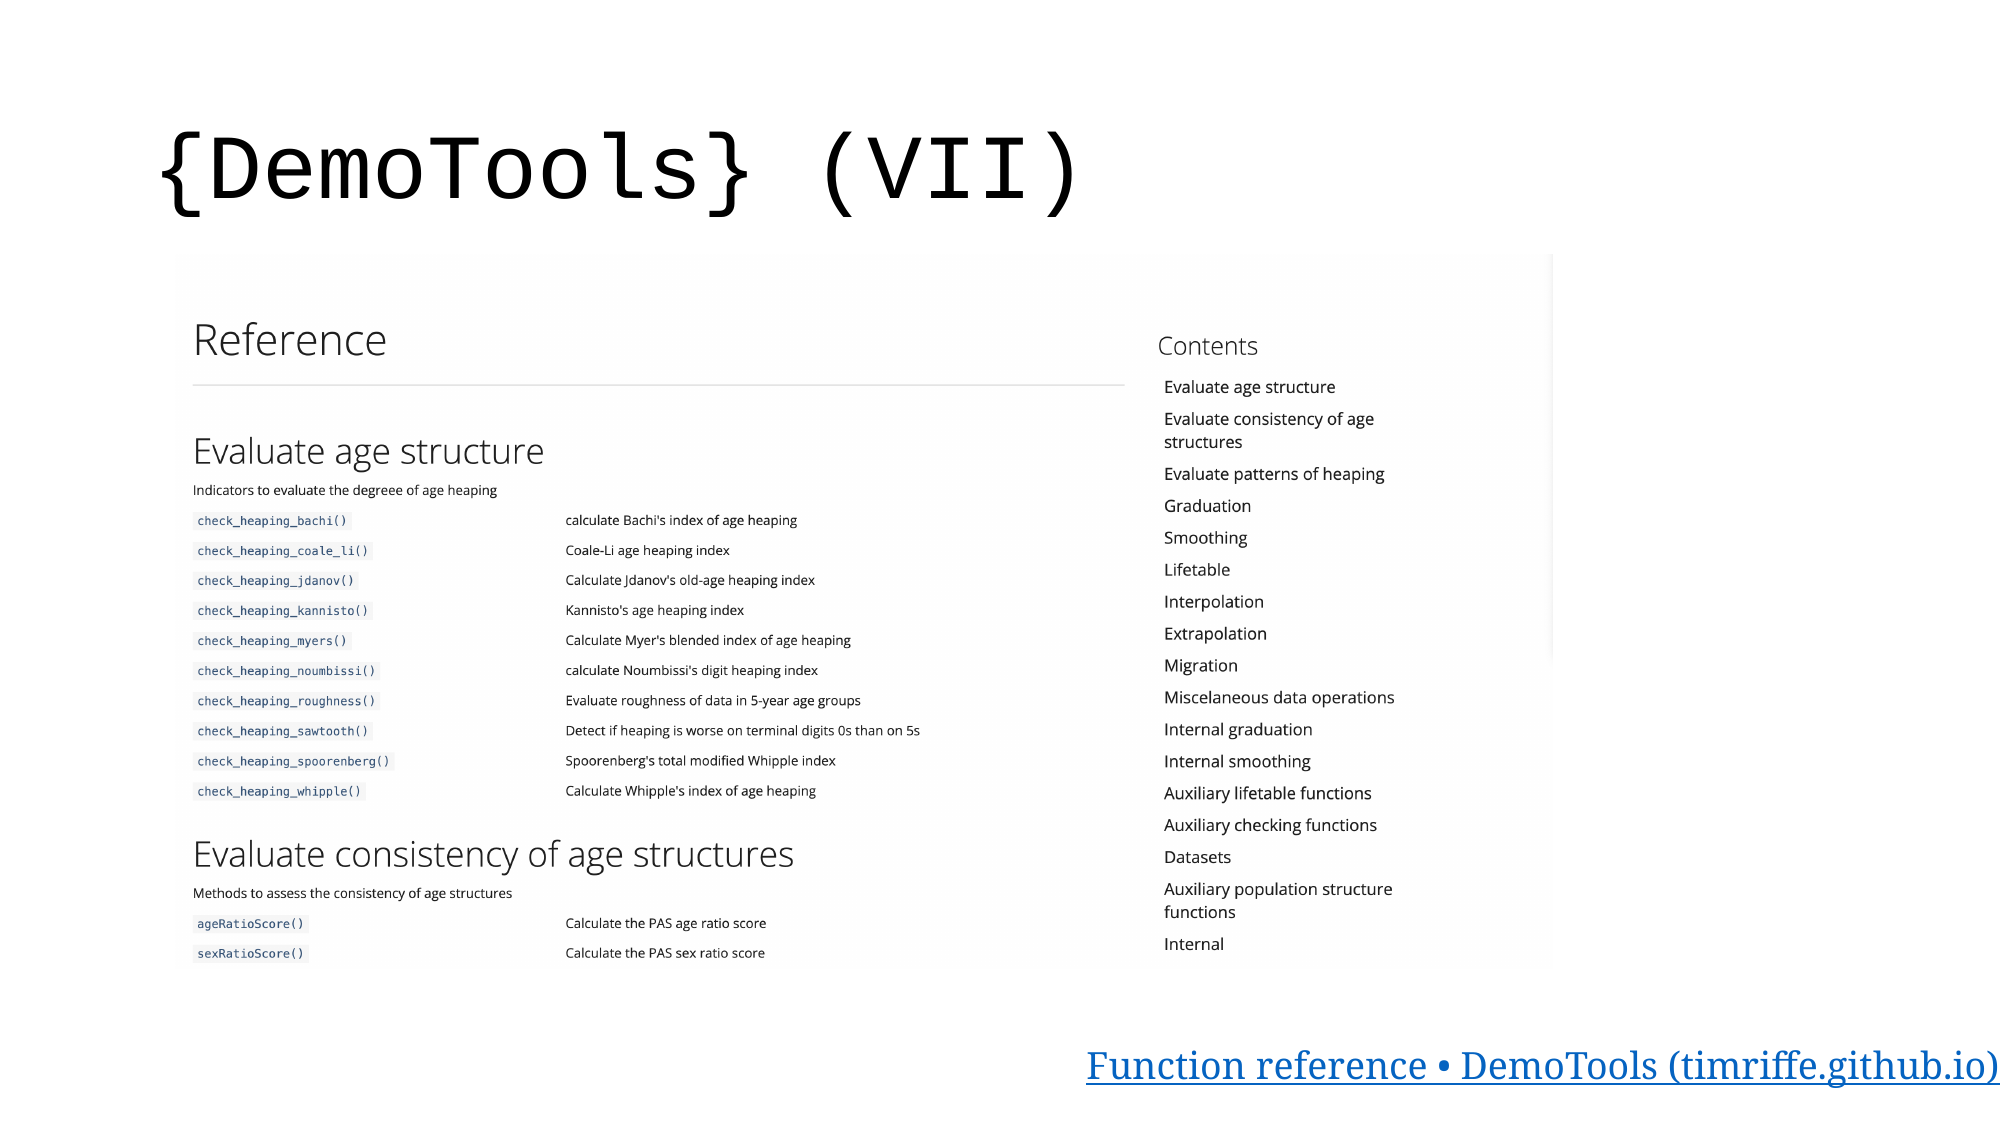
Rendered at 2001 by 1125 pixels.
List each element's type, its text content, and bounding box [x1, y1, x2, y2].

text_box Function reference • DemoTools (timriffe.github.io) [1071, 1034, 2000, 1101]
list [175, 254, 1553, 969]
title {DemoTools} (VII) [137, 59, 1863, 278]
